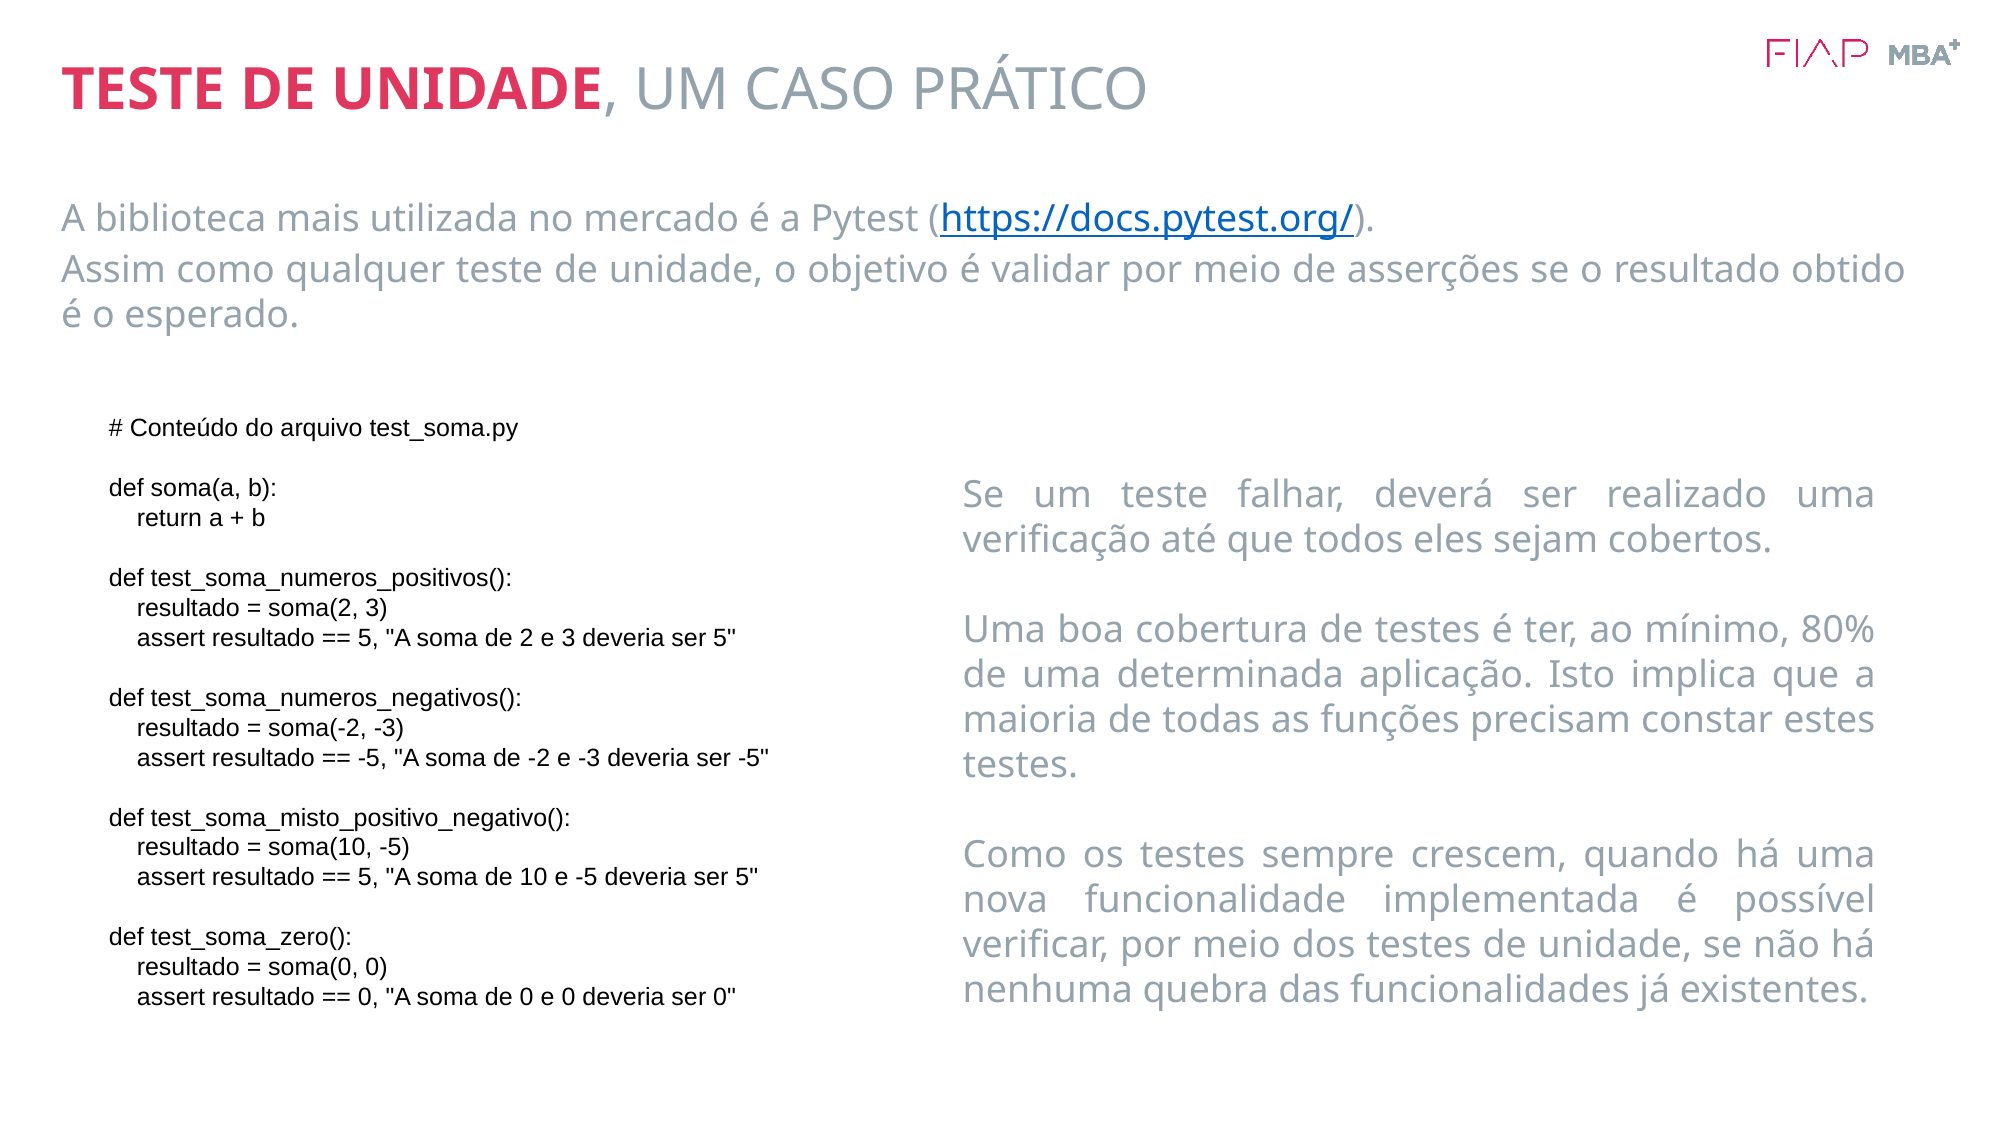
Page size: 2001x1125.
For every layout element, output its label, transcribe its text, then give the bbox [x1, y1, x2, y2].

text_box # Conteúdo do arquivo test_soma.py def soma(a, b): return a + b def test_soma_numeros_positivos(): resultado = soma(2, 3) assert resultado == 5, "A soma de 2 e 3 deveria ser 5" def test_soma_numeros_negativos(): resultado = soma(-2, -3) assert resultado == -5, "A soma de -2 e -3 deveria ser -5" def test_soma_misto_positivo_negativo(): resultado = soma(10, -5) assert resultado == 5, "A soma de 10 e -5 deveria ser 5" def test_soma_zero(): resultado = soma(0, 0) assert resultado == 0, "A soma de 0 e 0 deveria ser 0" [94, 404, 889, 1018]
picture [1767, 39, 1868, 67]
text_box Se um teste falhar, deverá ser realizado uma verificação até que todos eles sejam cobertos. Uma boa cobertura de testes é ter, ao mínimo, 80% de uma determinada aplicação. Isto implica que a maioria de todas as funções precisam constar estes testes. Como os testes sempre crescem, quando há uma nova funcionalidade implementada é possível verificar, por meio dos testes de unidade, se não há nenhuma quebra das funcionalidades já existentes. [947, 462, 1892, 1018]
text_box A biblioteca mais utilizada no mercado é a Pytest (https://docs.pytest.org/). Assim como qualquer teste de unidade, o objetivo é validar por meio de asserções se o resultado obtido é o esperado. [45, 186, 1923, 343]
picture [1888, 36, 1961, 66]
title TESTE DE UNIDADE, UM CASO PRÁTICO [46, 43, 1771, 138]
